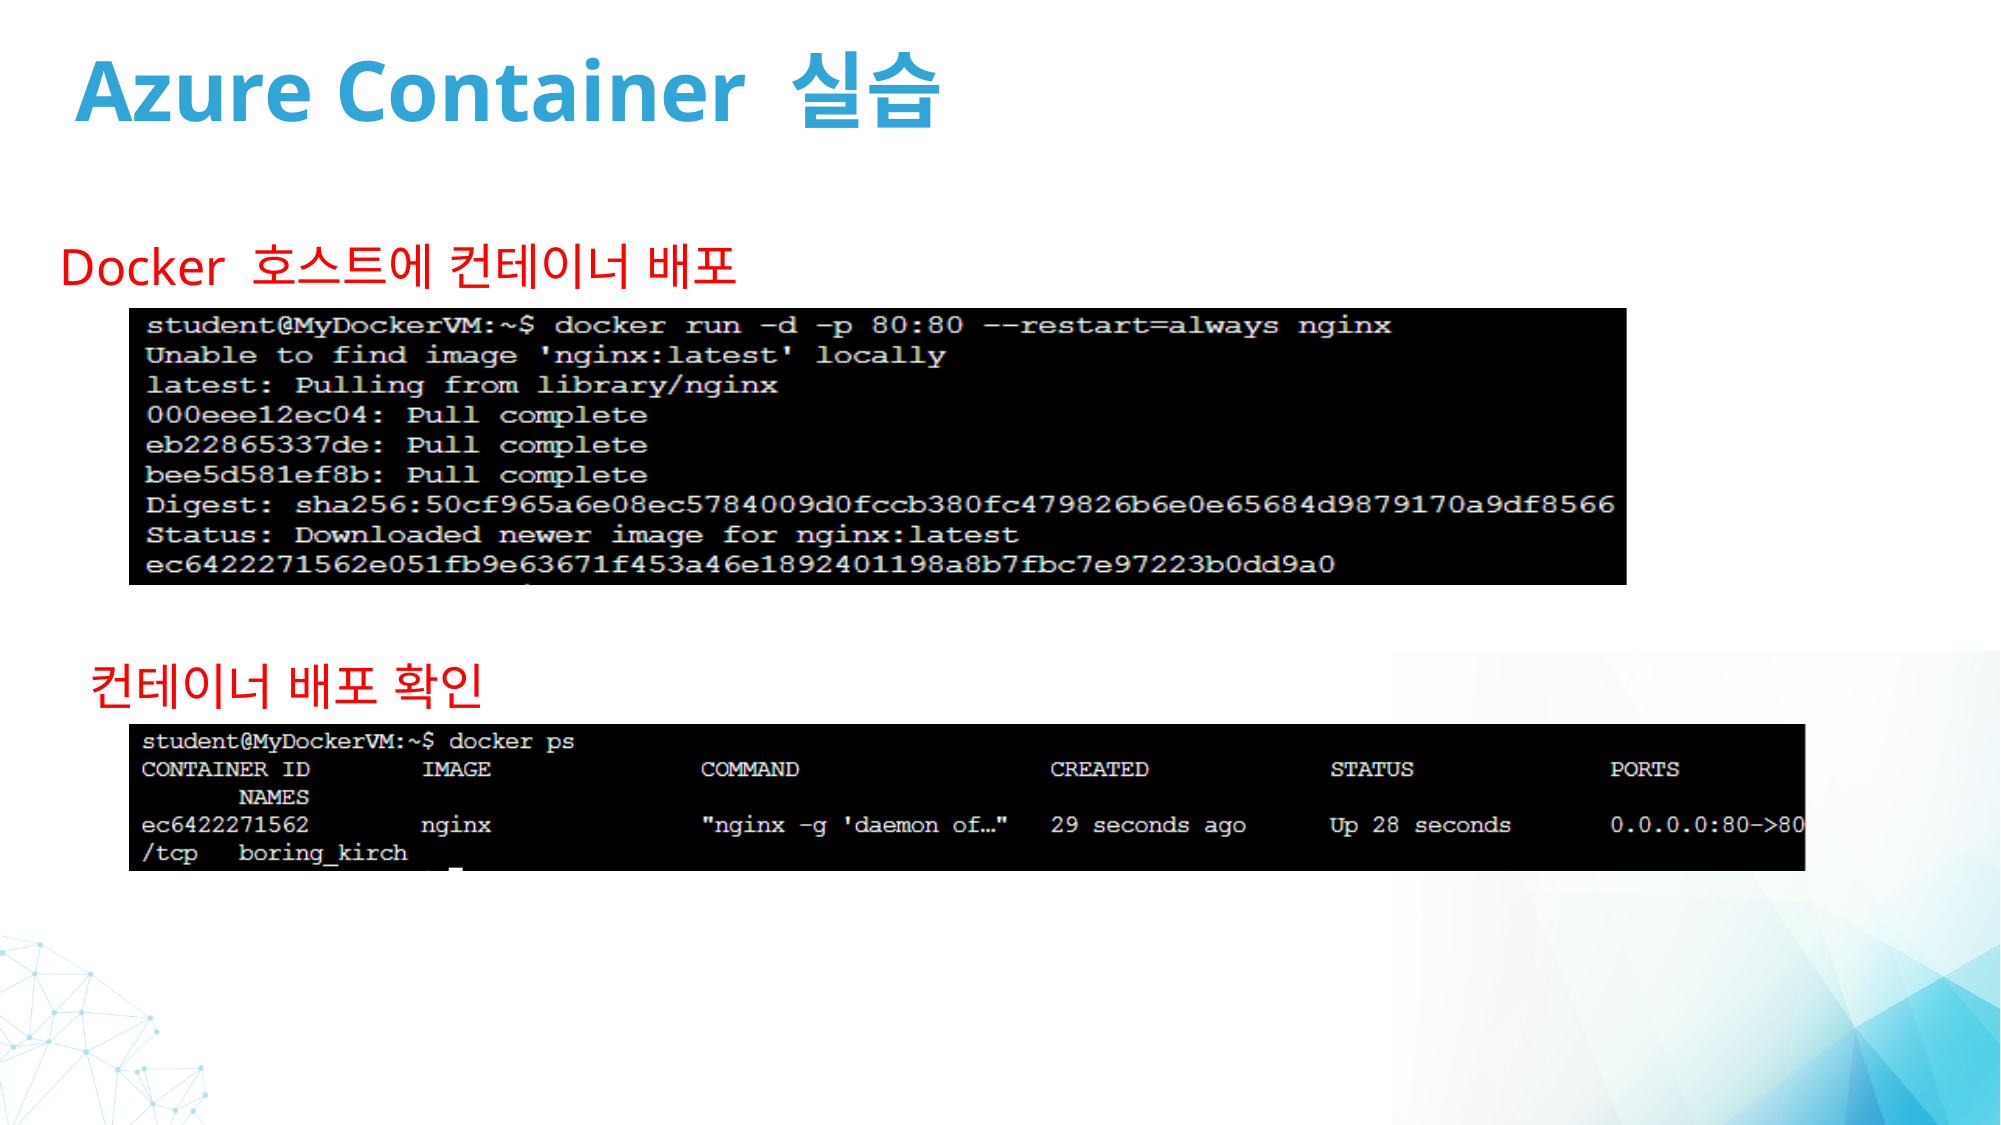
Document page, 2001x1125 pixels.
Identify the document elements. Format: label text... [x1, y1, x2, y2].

text_box 컨테이너 배포 확인 [74, 618, 501, 723]
text_box Azure Container 실습 [60, 31, 958, 146]
picture [0, 0, 2000, 1125]
text_box Docker 호스트에 컨테이너 배포 [44, 198, 754, 303]
